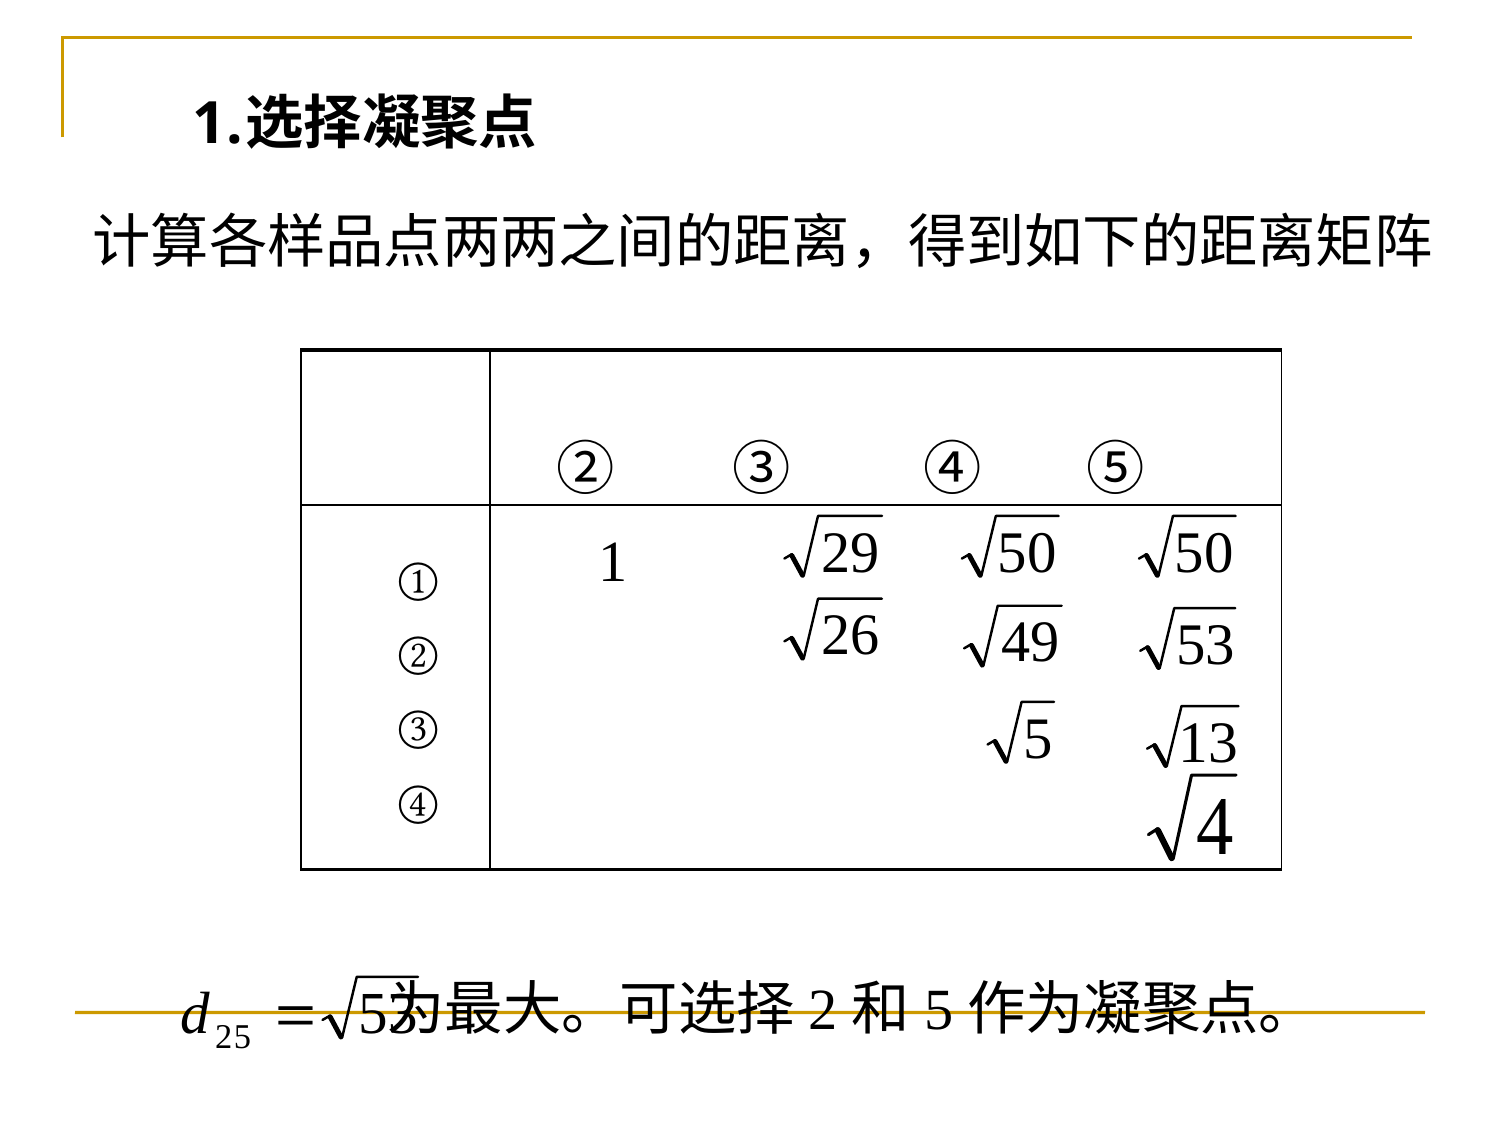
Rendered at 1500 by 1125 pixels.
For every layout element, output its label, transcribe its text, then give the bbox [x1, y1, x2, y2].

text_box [170, 963, 1412, 1064]
table_header ② ③ ④ ⑤ [491, 352, 1281, 504]
table_cell [1256, 506, 1281, 868]
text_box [773, 503, 1253, 876]
table_header [302, 352, 489, 504]
text_box 选择凝聚点 [138, 78, 552, 163]
table_cell [491, 506, 769, 868]
text_box 计算各样品点两两之间的距离，得到如下的距离矩阵 [77, 196, 1448, 282]
table_cell ① ② ③ ④ [302, 506, 489, 868]
